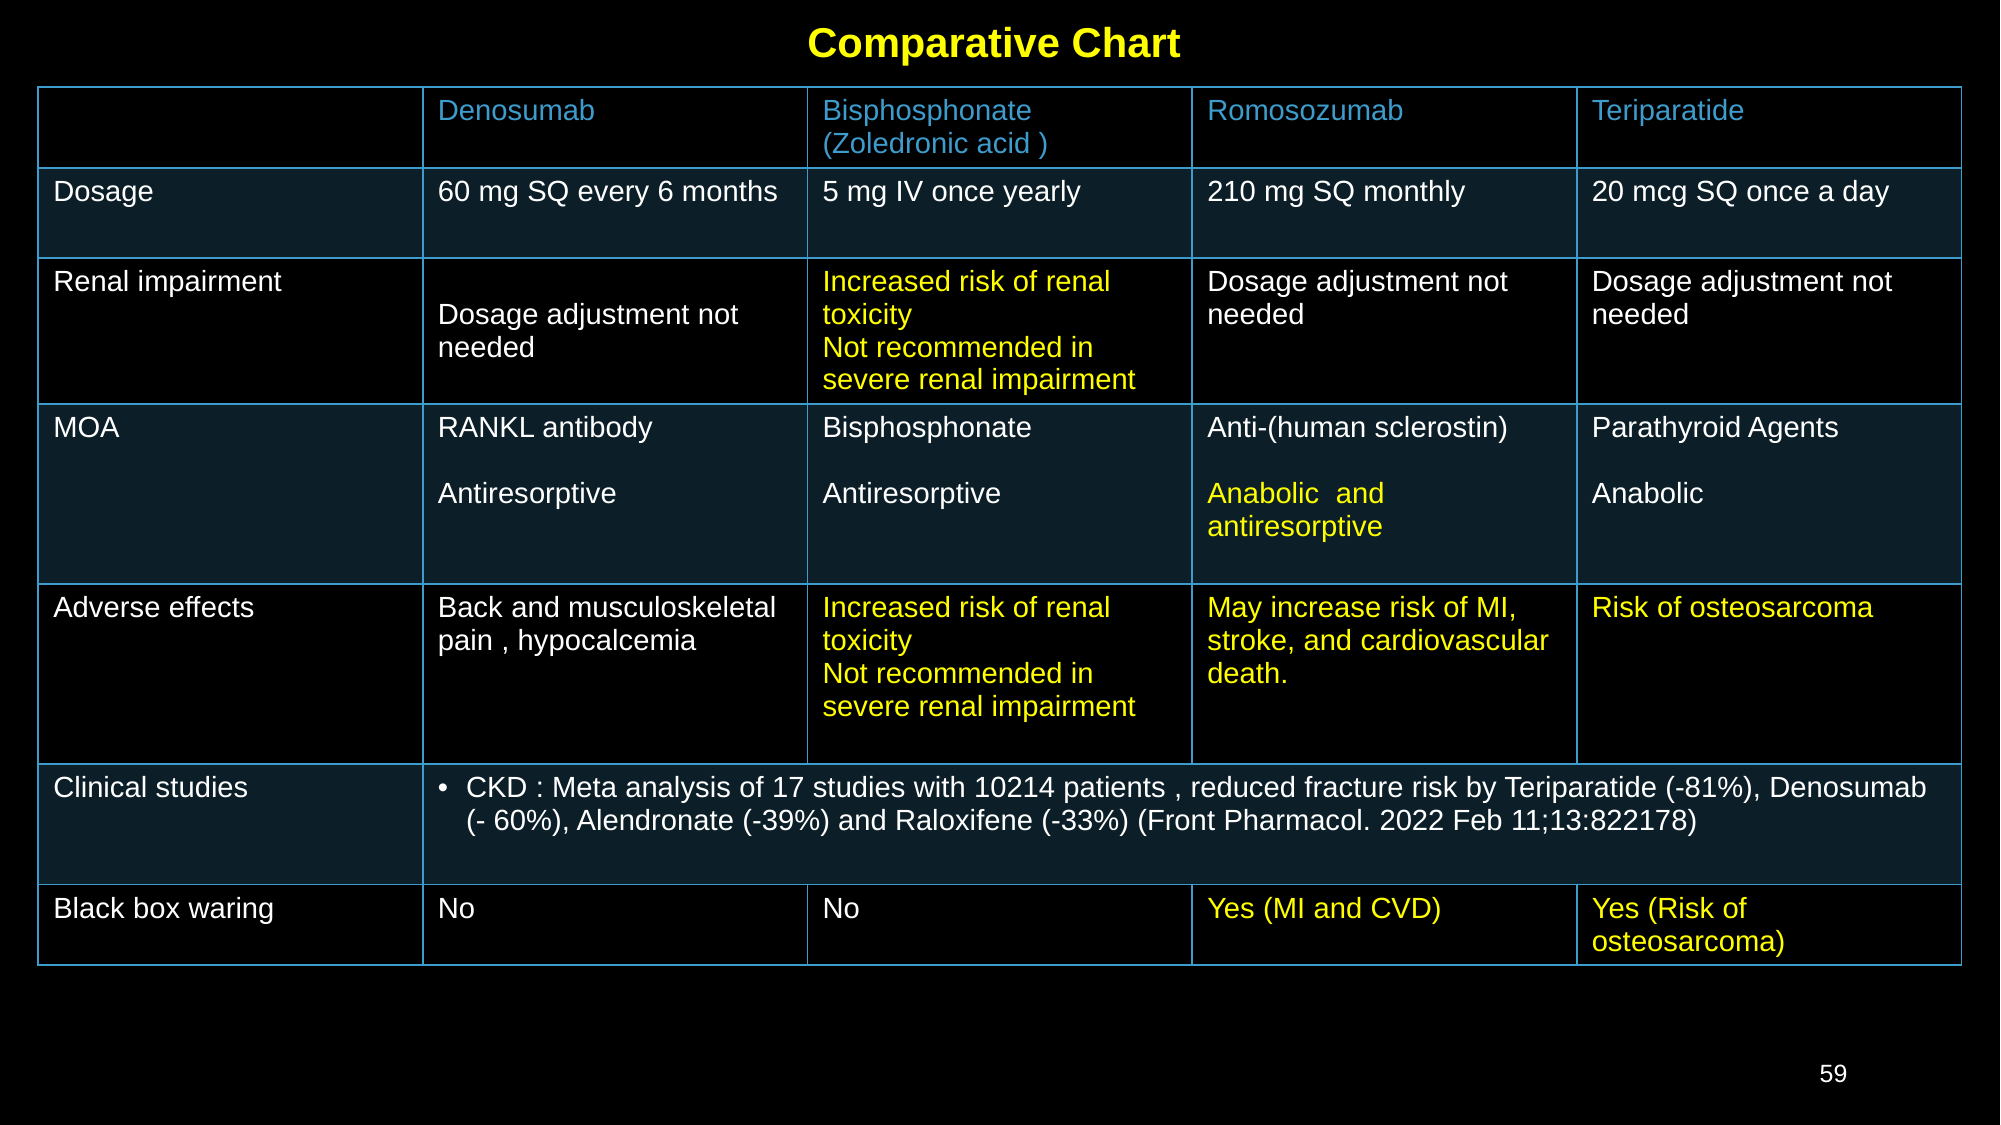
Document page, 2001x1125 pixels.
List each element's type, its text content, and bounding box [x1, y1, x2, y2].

table_cell Increased risk of renal toxicity Not recommended in severe renal impairment [808, 585, 1191, 763]
table_cell Yes (MI and CVD) [1193, 885, 1576, 964]
table_header Romosozumab [1193, 88, 1576, 167]
table_cell Dosage [39, 169, 422, 257]
table_cell 20 mcg SQ once a day [1578, 169, 1961, 257]
table_cell Yes (Risk of osteosarcoma) [1578, 885, 1961, 964]
table_cell RANKL antibody Antiresorptive [424, 405, 807, 583]
table_cell No [808, 885, 1191, 964]
table_cell Clinical studies [39, 765, 422, 884]
table_header [39, 88, 422, 167]
table_cell CKD : Meta analysis of 17 studies with 10214 patients , reduced fracture risk by Teriparatide (-81%), Denosumab (- 60%), Alendronate (-39%) and Raloxifene (-33%) (Front Pharmacol. 2022 Feb 11;13:822178) [424, 765, 1961, 884]
table_cell Black box waring [39, 885, 422, 964]
table_cell Anti-(human sclerostin) Anabolic and antiresorptive [1193, 405, 1576, 583]
slide_number 59 [1412, 1042, 1863, 1103]
title Comparative Chart [137, 0, 1863, 86]
table_cell 5 mg IV once yearly [808, 169, 1191, 257]
table_header Bisphosphonate (Zoledronic acid ) [808, 88, 1191, 167]
table_cell 60 mg SQ every 6 months [424, 169, 807, 257]
table_cell Back and musculoskeletal pain , hypocalcemia [424, 585, 807, 763]
table_cell Increased risk of renal toxicity Not recommended in severe renal impairment [808, 259, 1191, 403]
table_header Denosumab [424, 88, 807, 167]
table_cell Dosage adjustment not needed [424, 259, 807, 403]
table_cell Renal impairment [39, 259, 422, 403]
table_cell Adverse effects [39, 585, 422, 763]
table_cell Dosage adjustment not needed [1193, 259, 1576, 403]
table_header Teriparatide [1578, 88, 1961, 167]
table_cell MOA [39, 405, 422, 583]
table_cell Dosage adjustment not needed [1578, 259, 1961, 403]
table_cell Bisphosphonate Antiresorptive [808, 405, 1191, 583]
table_cell Parathyroid Agents Anabolic [1578, 405, 1961, 583]
table_cell Risk of osteosarcoma [1578, 585, 1961, 763]
table_cell 210 mg SQ monthly [1193, 169, 1576, 257]
table_cell May increase risk of MI, stroke, and cardiovascular death. [1193, 585, 1576, 763]
table_cell No [424, 885, 807, 964]
